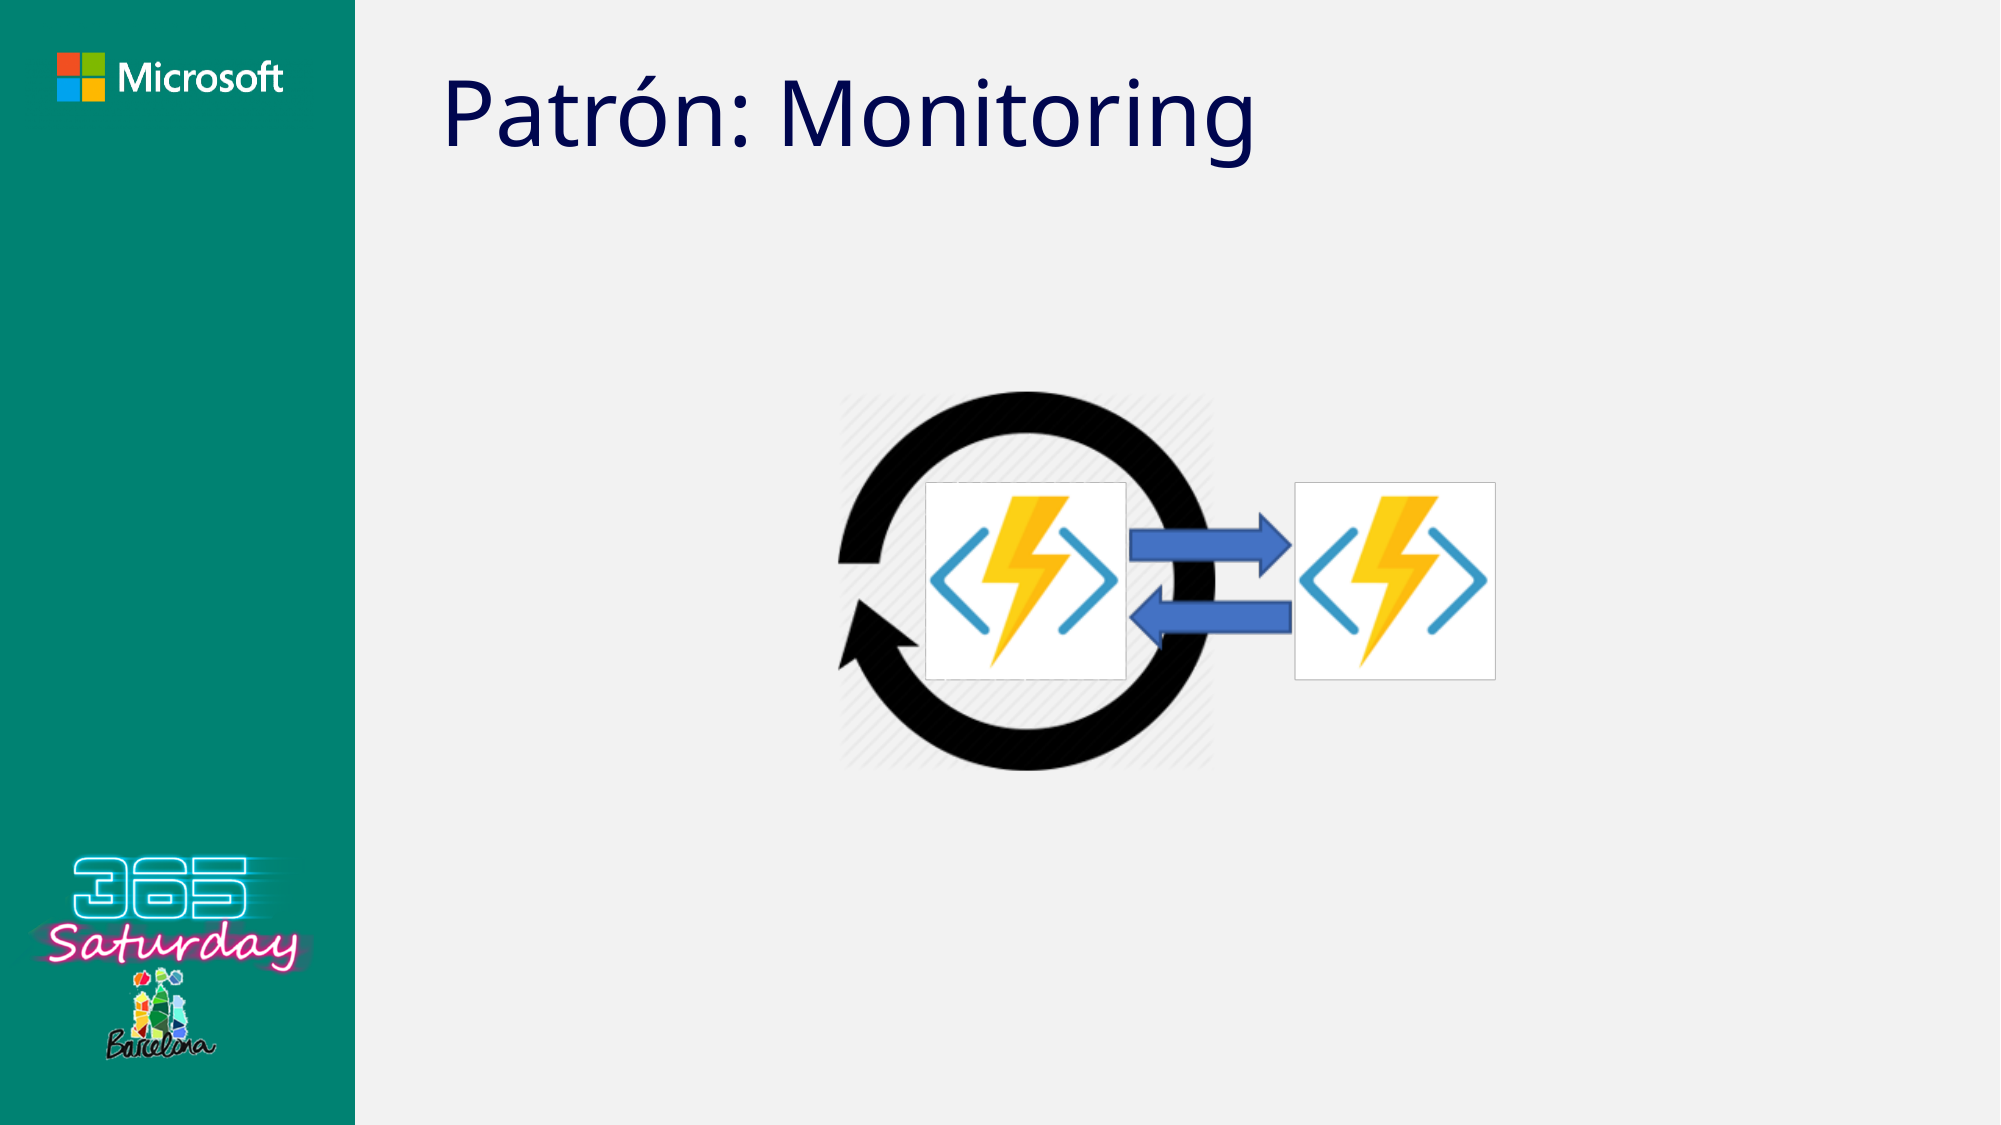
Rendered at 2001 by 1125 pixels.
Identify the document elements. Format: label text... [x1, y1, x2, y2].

picture [25, 23, 314, 130]
picture [815, 345, 1519, 818]
picture [6, 833, 314, 1063]
title Patrón: Monitoring [425, 59, 1863, 278]
